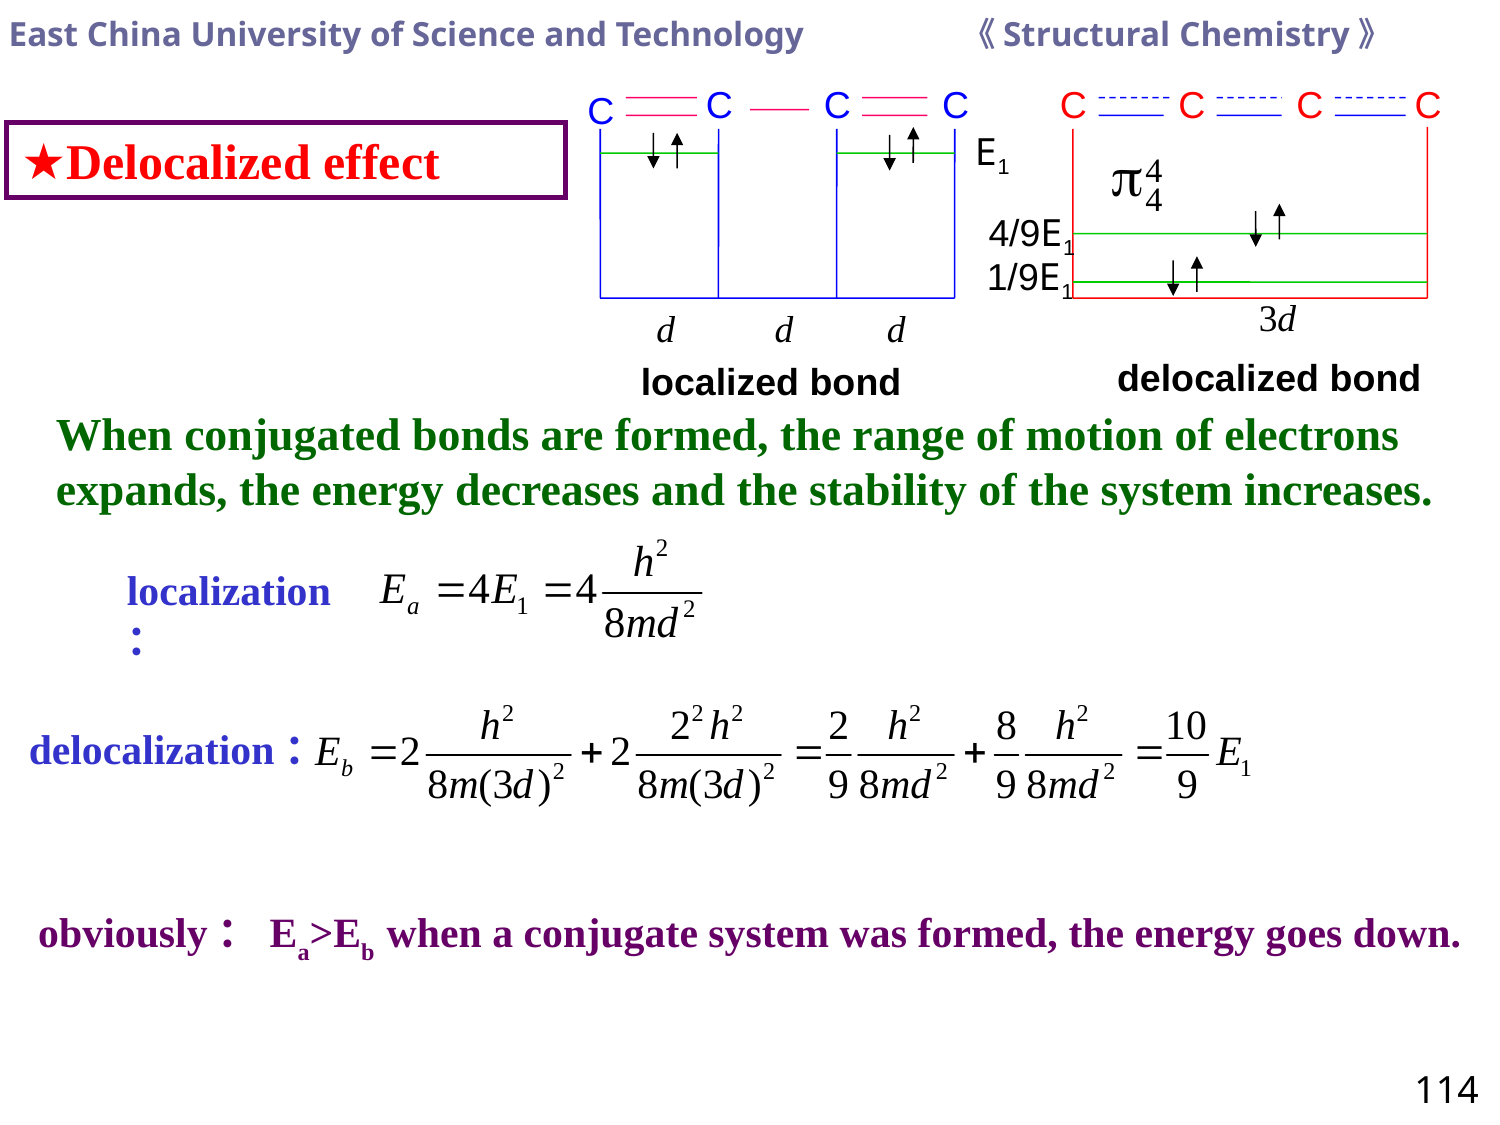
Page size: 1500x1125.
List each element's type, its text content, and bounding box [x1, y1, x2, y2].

text_box obviously：Ea>Eb when a conjugate system was formed, the energy goes down. [23, 898, 1483, 973]
text_box When conjugated bonds are formed, the range of motion of electrons expands, the energy decreases and the stability of the system increases. [41, 397, 1500, 522]
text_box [307, 692, 1259, 818]
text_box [371, 526, 710, 647]
text_box localization： [112, 556, 396, 672]
text_box ★Delocalized effect [6, 122, 566, 198]
text_box delocalization： [13, 715, 302, 781]
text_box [572, 73, 1483, 412]
